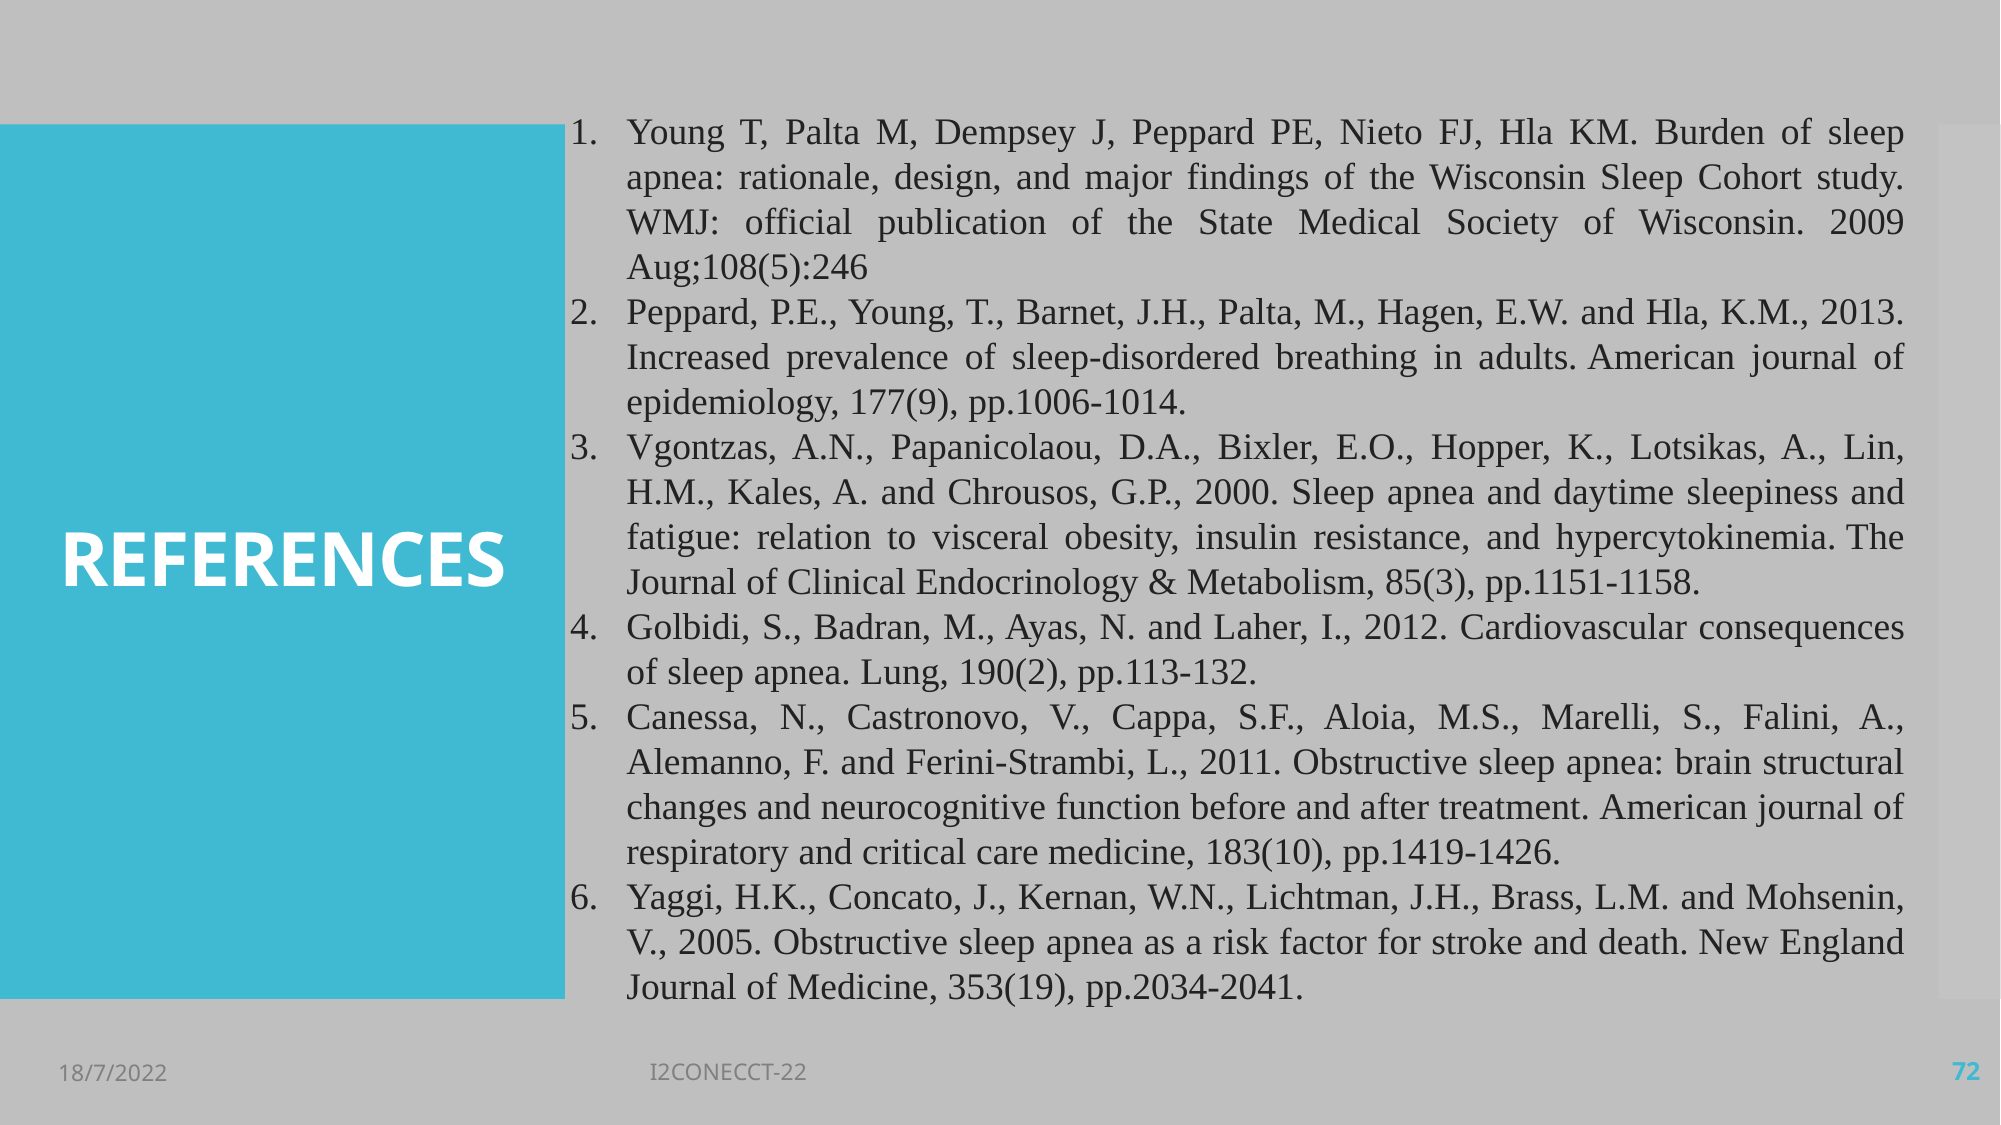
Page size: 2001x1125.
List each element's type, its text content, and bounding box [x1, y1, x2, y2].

footer I2CONECCT-22 [634, 1042, 1605, 1103]
text_box Young T, Palta M, Dempsey J, Peppard PE, Nieto FJ, Hla KM. Burden of sleep apnea: rationale, design, and major findings of the Wisconsin Sleep Cohort study. WMJ: official publication of the State Medical Society of Wisconsin. 2009 Aug;108(5):246 Peppard, P.E., Young, T., Barnet, J.H., Palta, M., Hagen, E.W. and Hla, K.M., 2013. Increased prevalence of sleep-disordered breathing in adults. American journal of epidemiology, 177(9), pp.1006-1014. Vgontzas, A.N., Papanicolaou, D.A., Bixler, E.O., Hopper, K., Lotsikas, A., Lin, H.M., Kales, A. and Chrousos, G.P., 2000. Sleep apnea and daytime sleepiness and fatigue: relation to visceral obesity, insulin resistance, and hypercytokinemia. The Journal of Clinical Endocrinology & Metabolism, 85(3), pp.1151-1158. Golbidi, S., Badran, M., Ayas, N. and Laher, I., 2012. Cardiovascular consequences of sleep apnea. Lung, 190(2), pp.113-132. Canessa, N., Castronovo, V., Cappa, S.F., Aloia, M.S., Marelli, S., Falini, A., Alemanno, F. and Ferini-Strambi, L., 2011. Obstructive sleep apnea: brain structural changes and neurocognitive function before and after treatment. American journal of respiratory and critical care medicine, 183(10), pp.1419-1426. Yaggi, H.K., Concato, J., Kernan, W.N., Lichtman, J.H., Brass, L.M. and Mohsenin, V., 2005. Obstructive sleep apnea as a risk factor for stroke and death. New England Journal of Medicine, 353(19), pp.2034-2041. [555, 99, 1922, 1015]
slide_number 72 [1744, 1042, 1996, 1103]
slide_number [43, 1042, 493, 1103]
title REFERENCES [41, 184, 525, 940]
